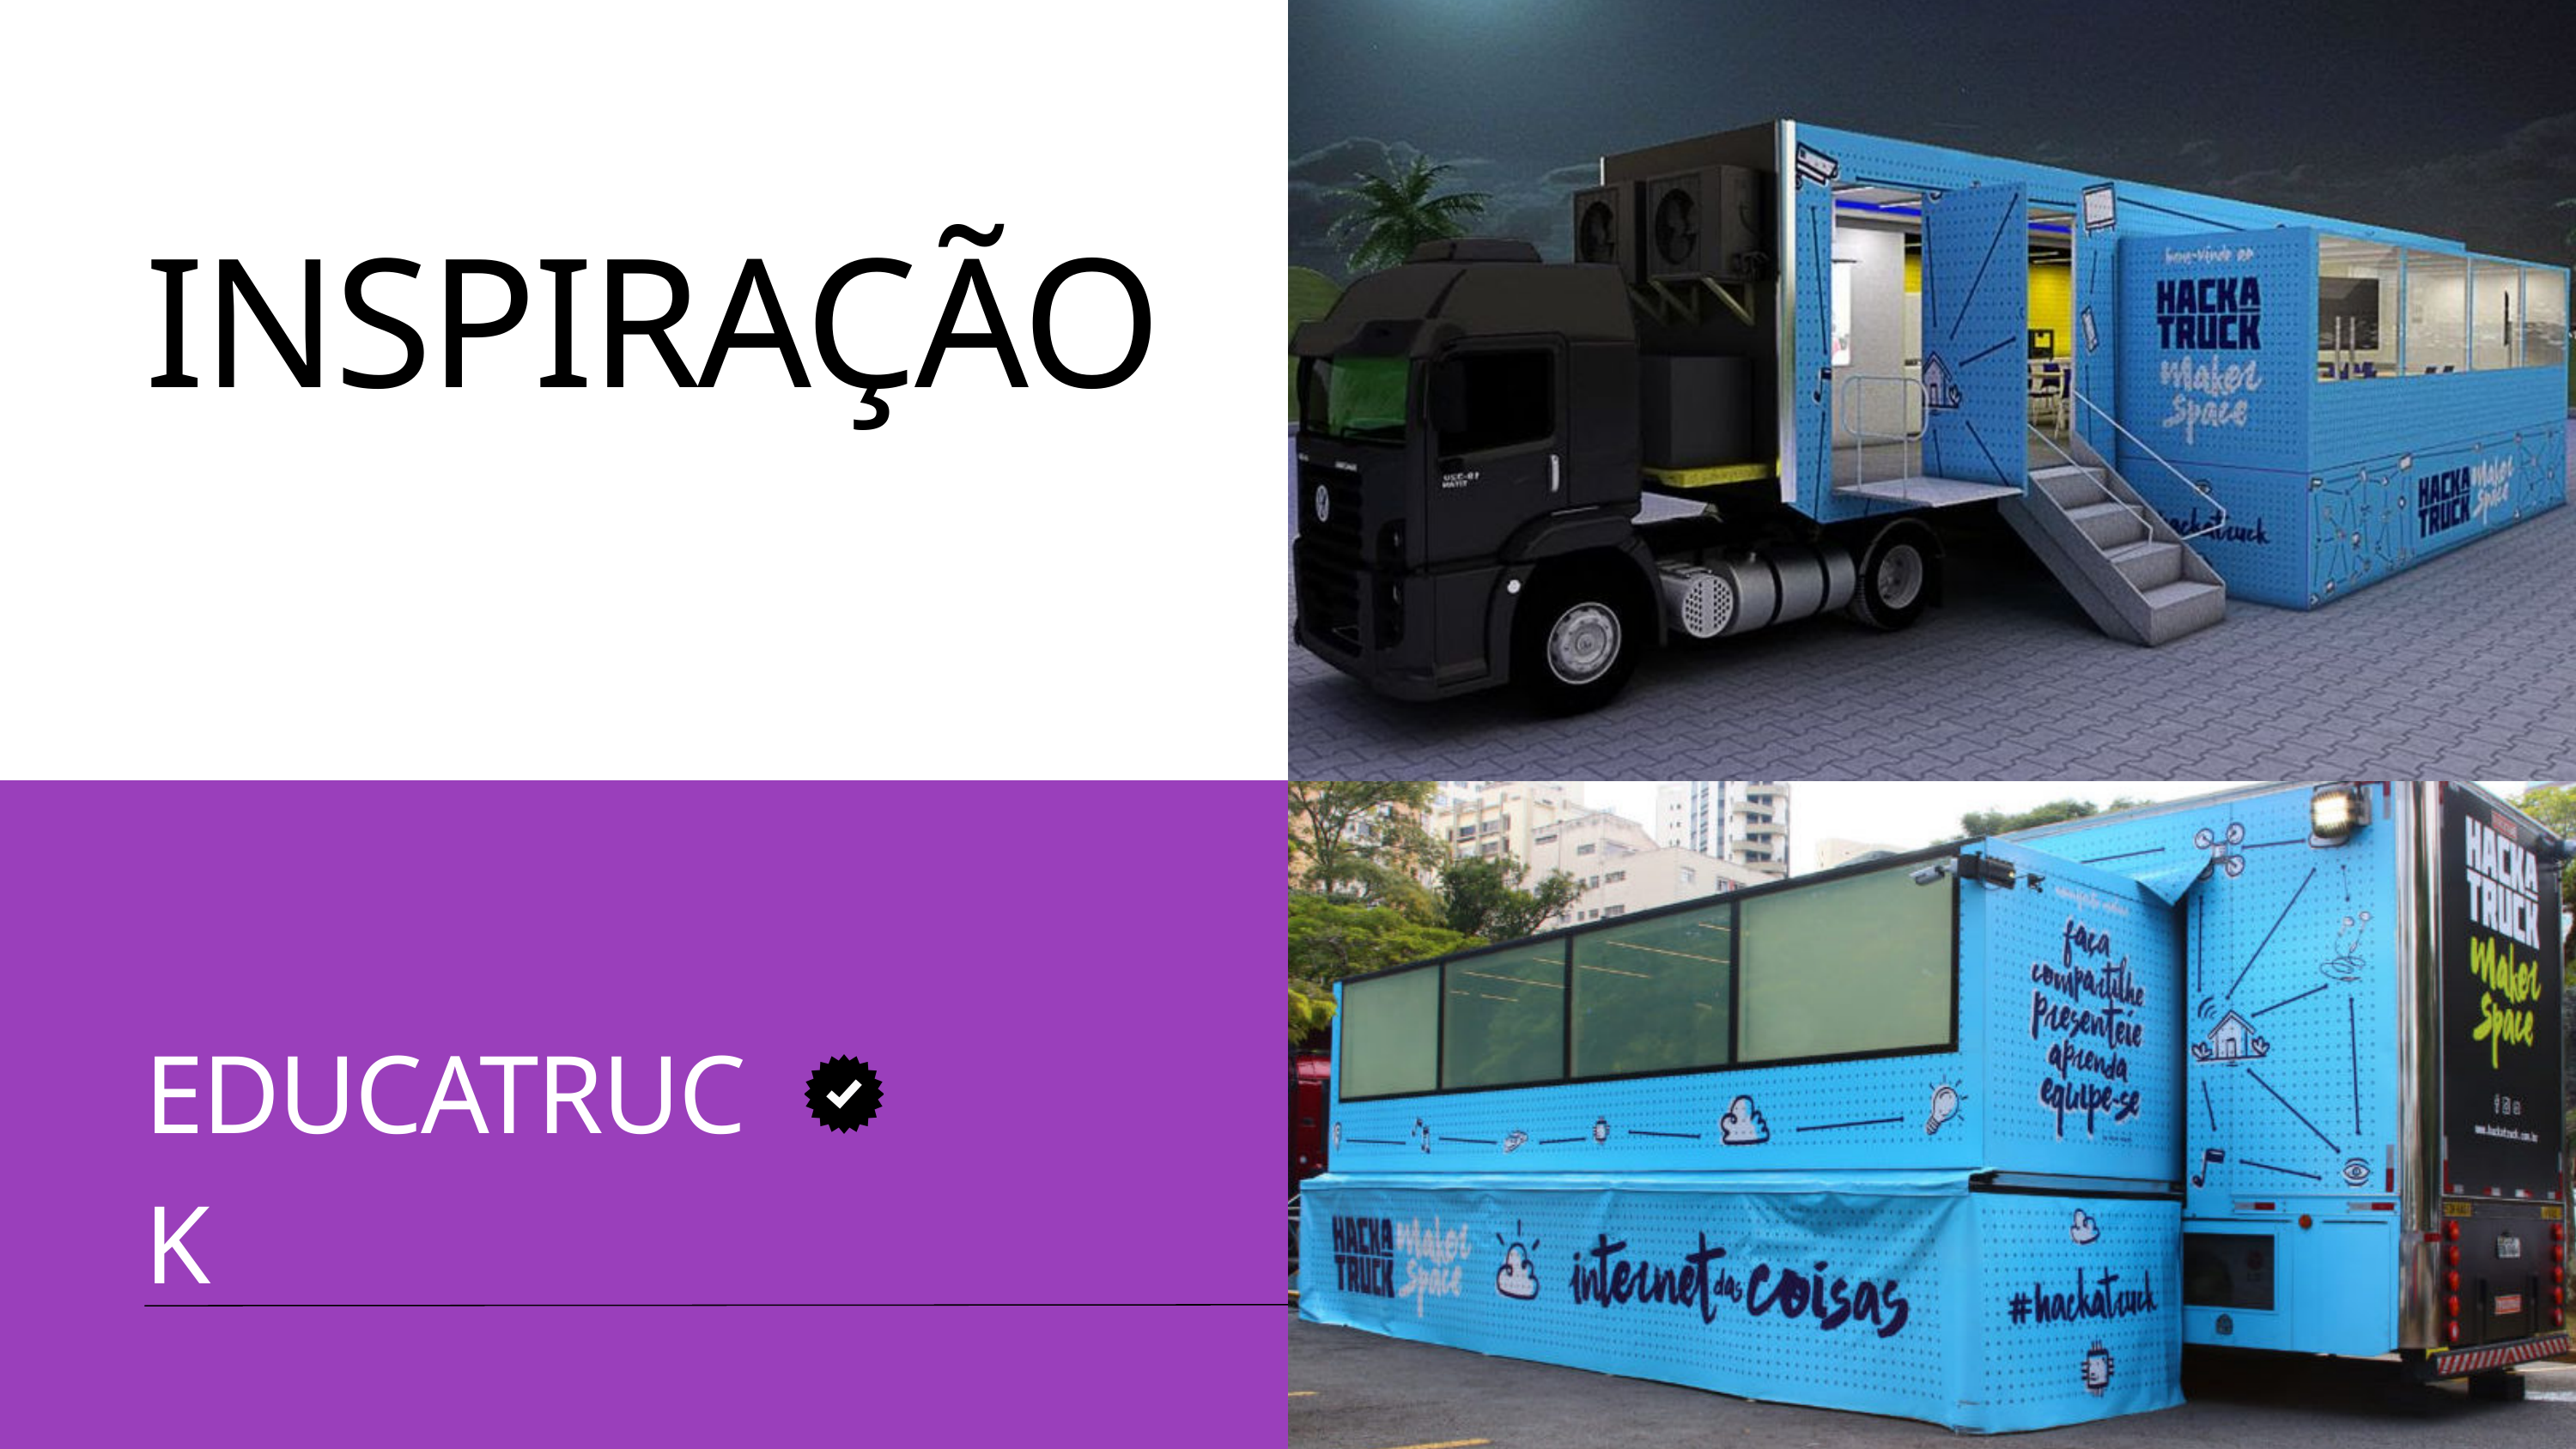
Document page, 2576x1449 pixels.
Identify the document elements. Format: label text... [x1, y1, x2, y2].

text_box INSPIRAÇÃO [144, 227, 1236, 424]
text_box [1287, 0, 2576, 777]
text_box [0, 780, 2576, 1449]
